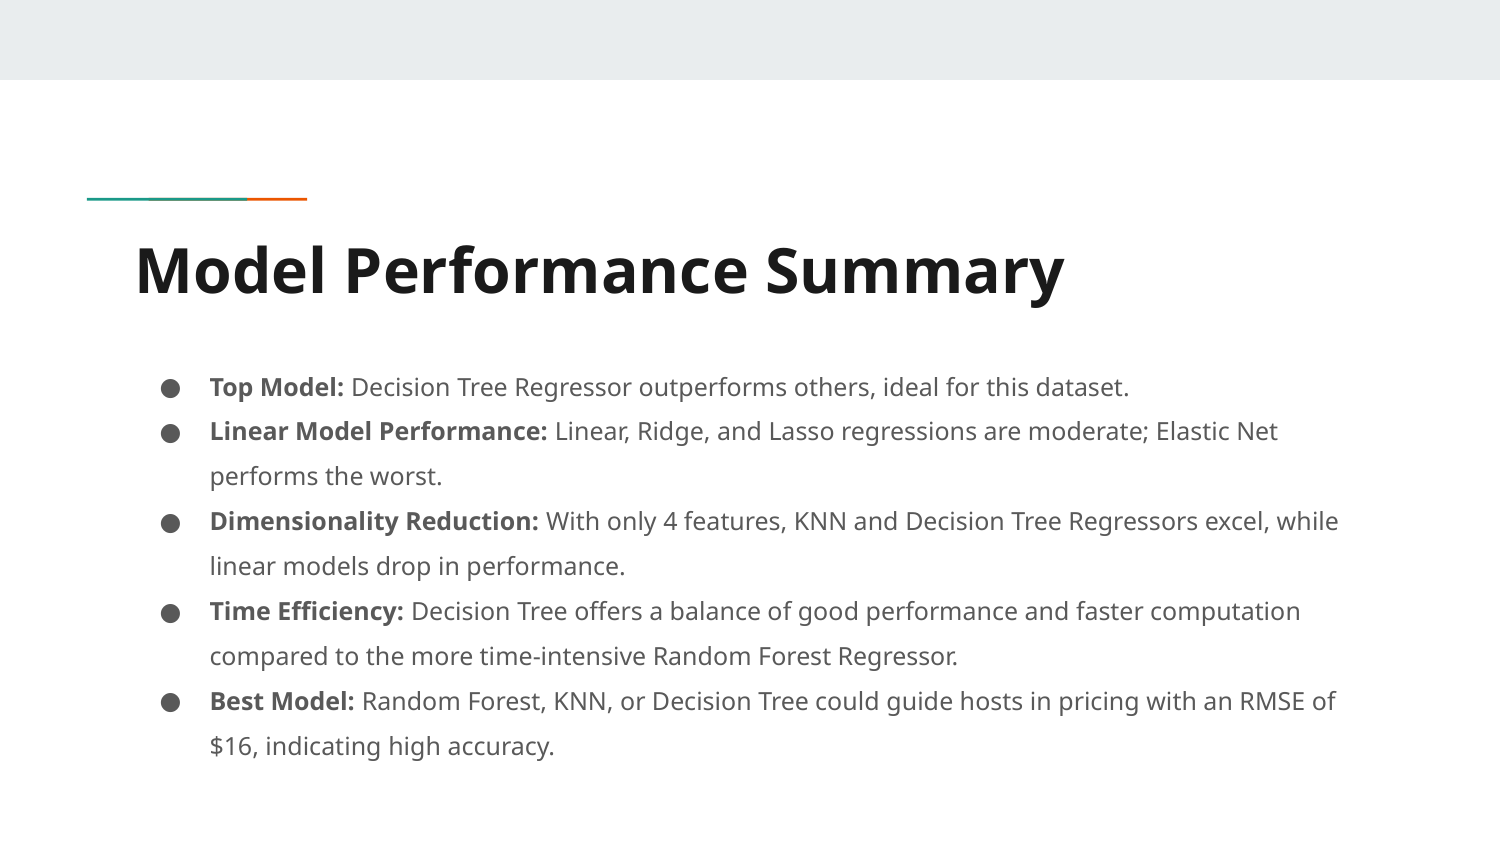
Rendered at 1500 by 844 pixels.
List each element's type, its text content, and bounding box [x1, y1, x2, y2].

list Top Model: Decision Tree Regressor outperforms others, ideal for this dataset. Linear Model Performance: Linear, Ridge, and Lasso regressions are moderate; Elastic Net performs the worst. Dimensionality Reduction: With only 4 features, KNN and Decision Tree Regressors excel, while linear models drop in performance. Time Efficiency: Decision Tree offers a balance of good performance and faster computation compared to the more time-intensive Random Forest Regressor. Best Model: Random Forest, KNN, or Decision Tree could guide hosts in pricing with an RMSE of $16, indicating high accuracy. [119, 341, 1381, 844]
title Model Performance Summary [119, 216, 1381, 305]
